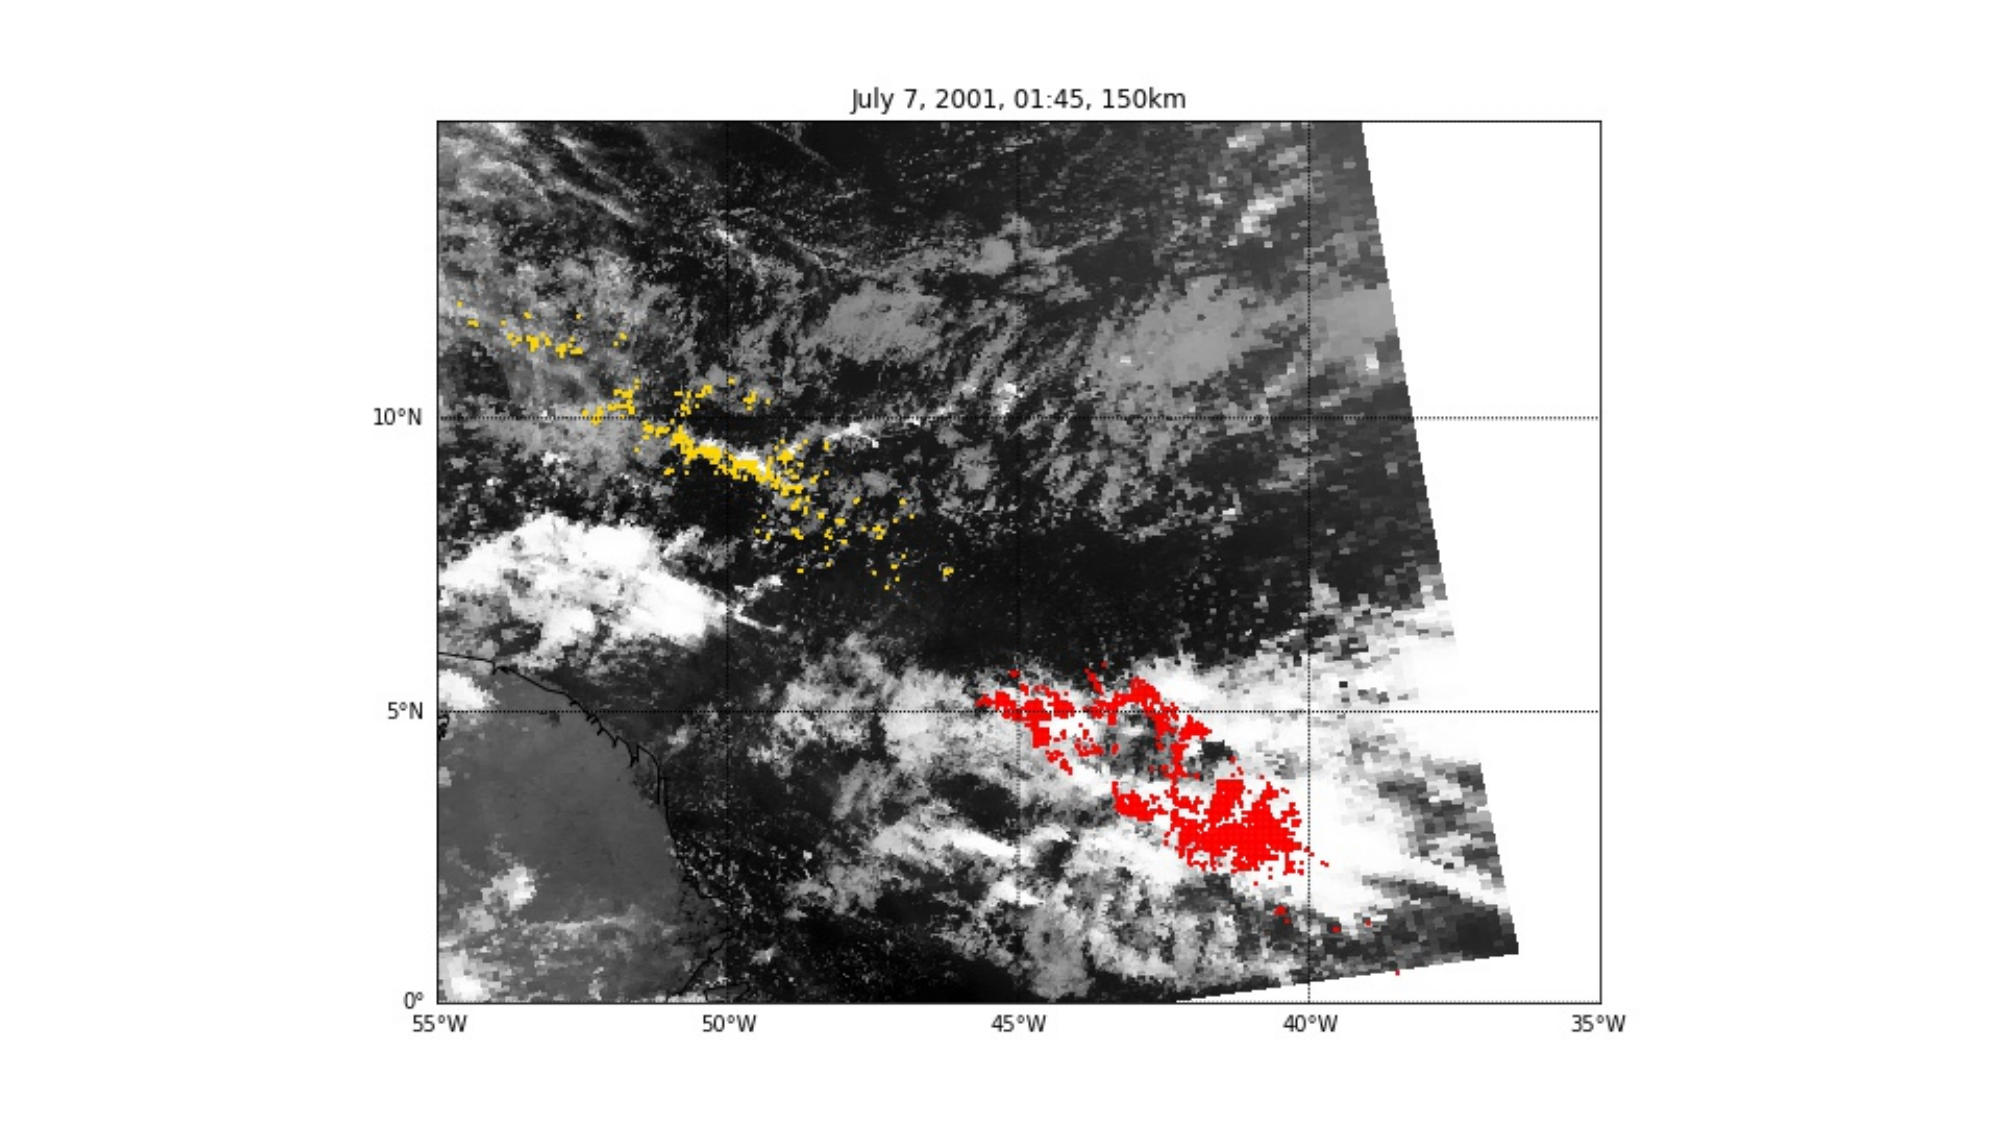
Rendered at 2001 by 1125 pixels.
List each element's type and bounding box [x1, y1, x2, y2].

picture [358, 73, 1642, 1051]
